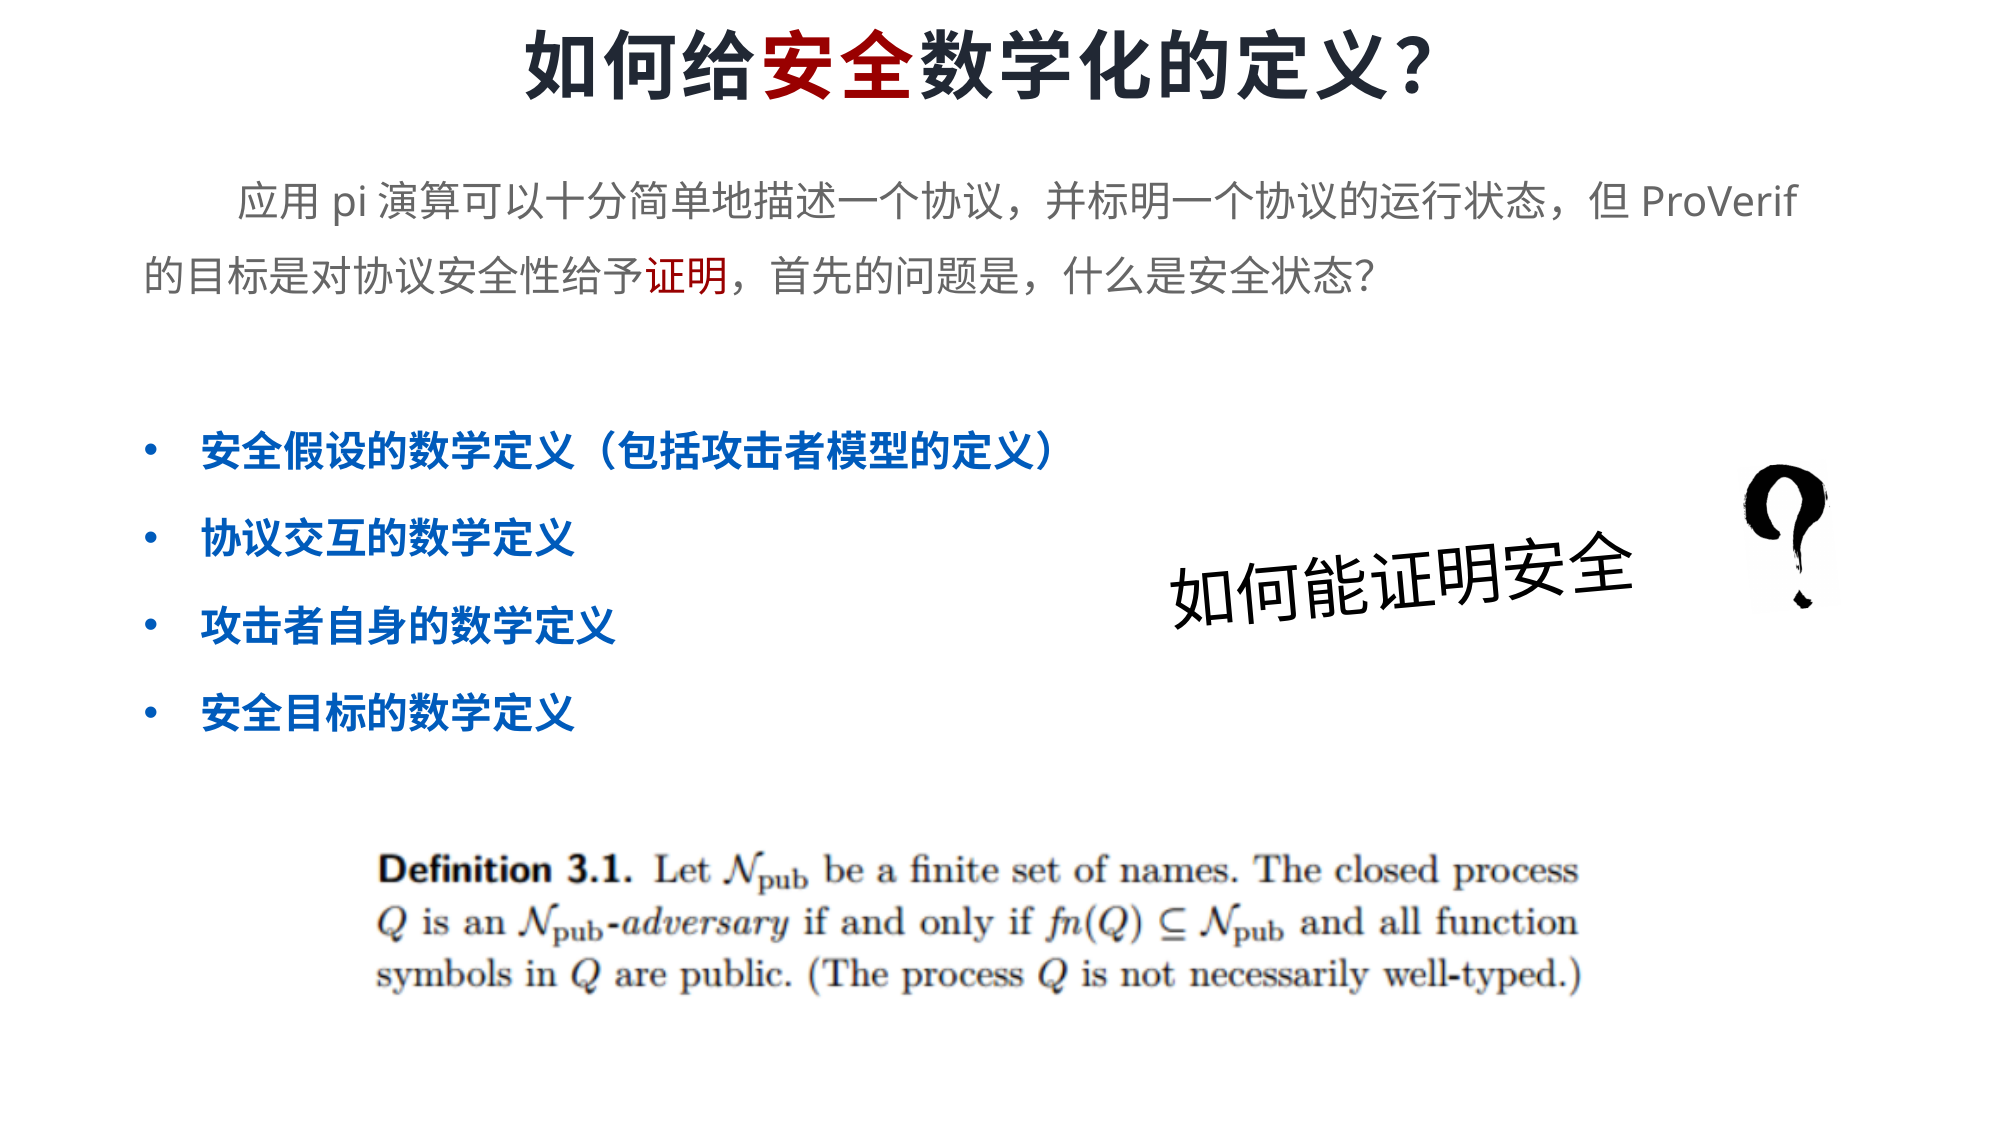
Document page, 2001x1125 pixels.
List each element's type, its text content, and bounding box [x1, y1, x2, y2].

title 如何给安全数学化的定义？ [40, 14, 1953, 113]
text_box 应用pi演算可以十分简单地描述一个协议，并标明一个协议的运行状态，但ProVerif的目标是对协议安全性给予证明，首先的问题是，什么是安全状态？ 安全假设的数学定义（包括攻击者模型的定义） 协议交互的数学定义 攻击者自身的数学定义 安全目标的数学定义 [128, 142, 1838, 745]
picture [334, 820, 1633, 1028]
text_box 如何能证明安全 [1150, 508, 1654, 648]
picture [1738, 460, 1840, 614]
